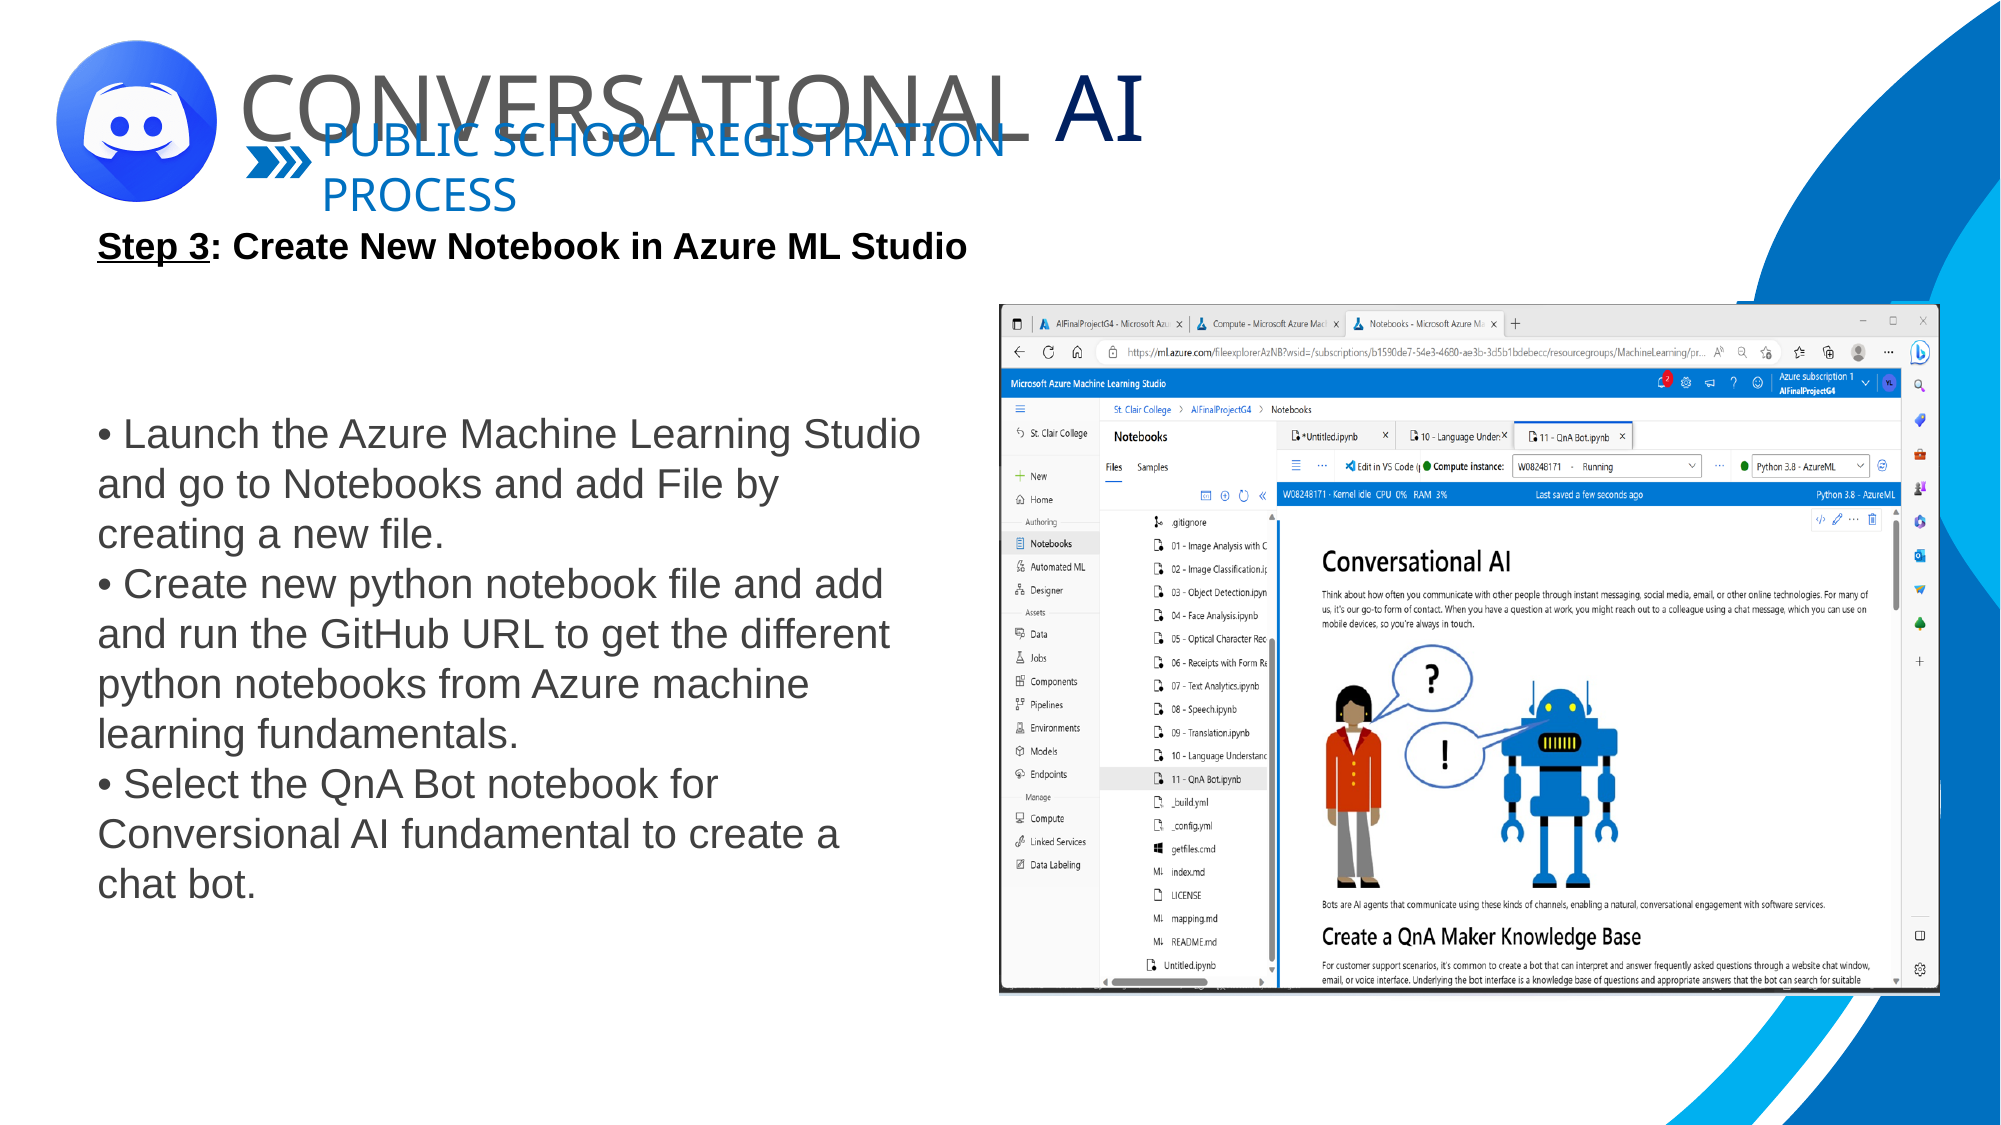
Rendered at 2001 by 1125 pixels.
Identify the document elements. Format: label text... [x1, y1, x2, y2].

text_box • Launch the Azure Machine Learning Studio and go to Notebooks and add File by creating a new file. • Create new python notebook file and add and run the GitHub URL to get the different python notebooks from Azure machine learning fundamentals. • Select the QnA Bot notebook for Conversional AI fundamental to create a chat bot. [82, 399, 940, 914]
picture [49, 33, 224, 209]
text_box PUBLIC SCHOOL REGISTRATION PROCESS [321, 102, 1227, 214]
picture [999, 301, 1940, 996]
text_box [245, 146, 312, 179]
text_box Step 3: Create New Notebook in Azure ML Studio [82, 214, 2000, 274]
text_box CONVERSATIONAL AI [224, 42, 1213, 167]
